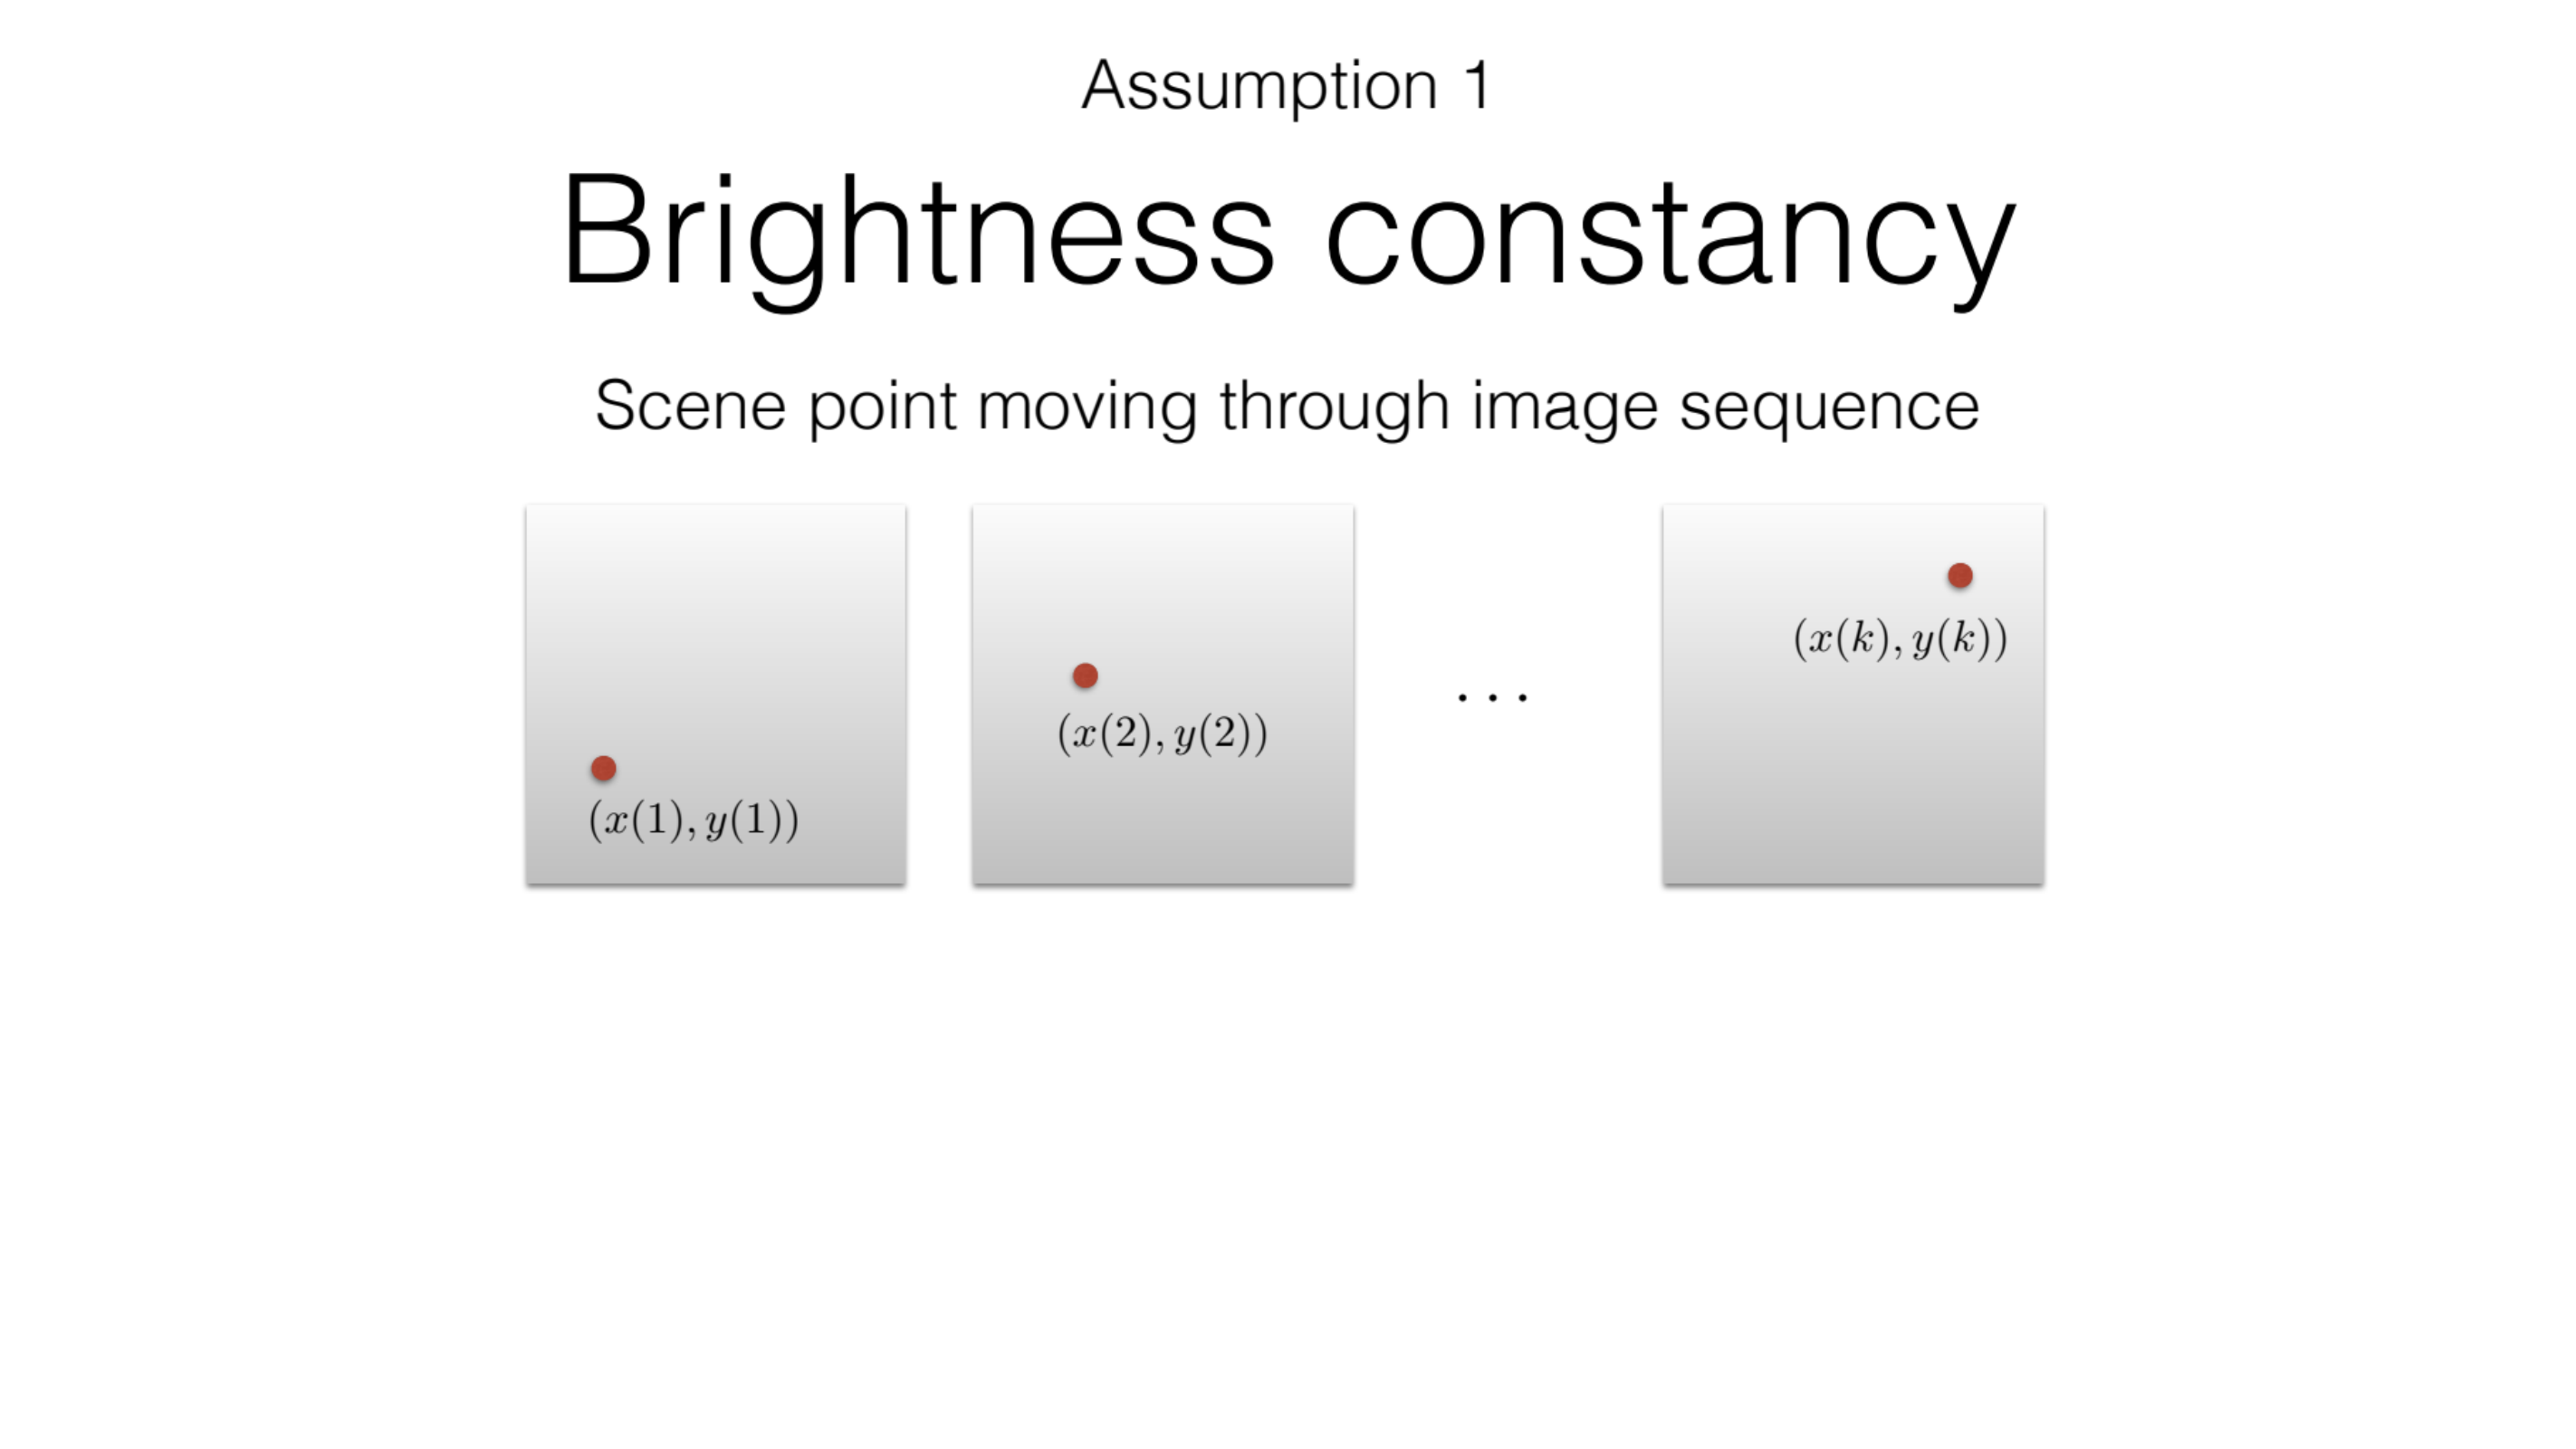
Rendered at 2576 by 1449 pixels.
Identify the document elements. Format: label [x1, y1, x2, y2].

picture [321, 0, 2254, 1449]
